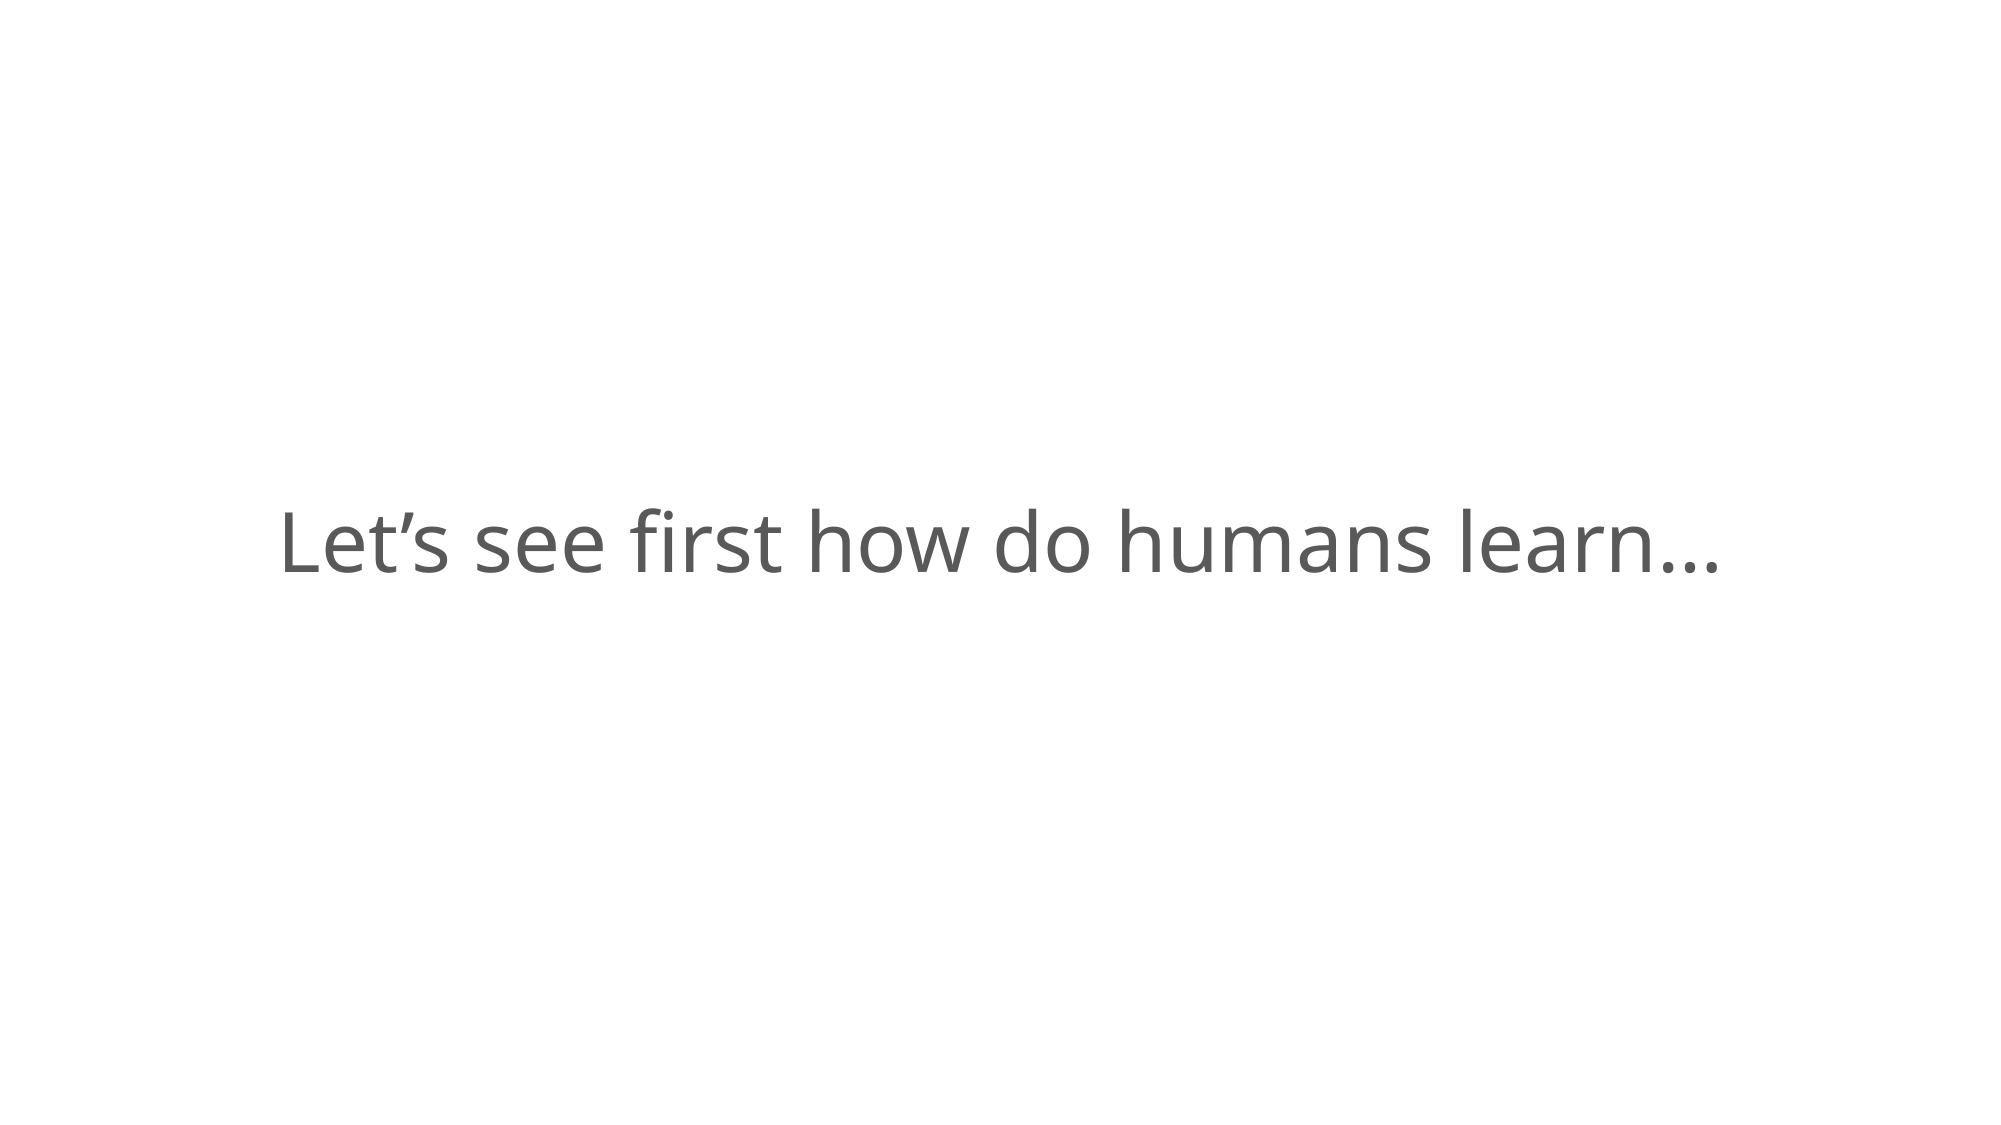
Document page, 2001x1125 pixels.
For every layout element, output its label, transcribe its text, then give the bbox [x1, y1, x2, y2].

list Let’s see first how do humans learn… [138, 299, 1864, 1014]
